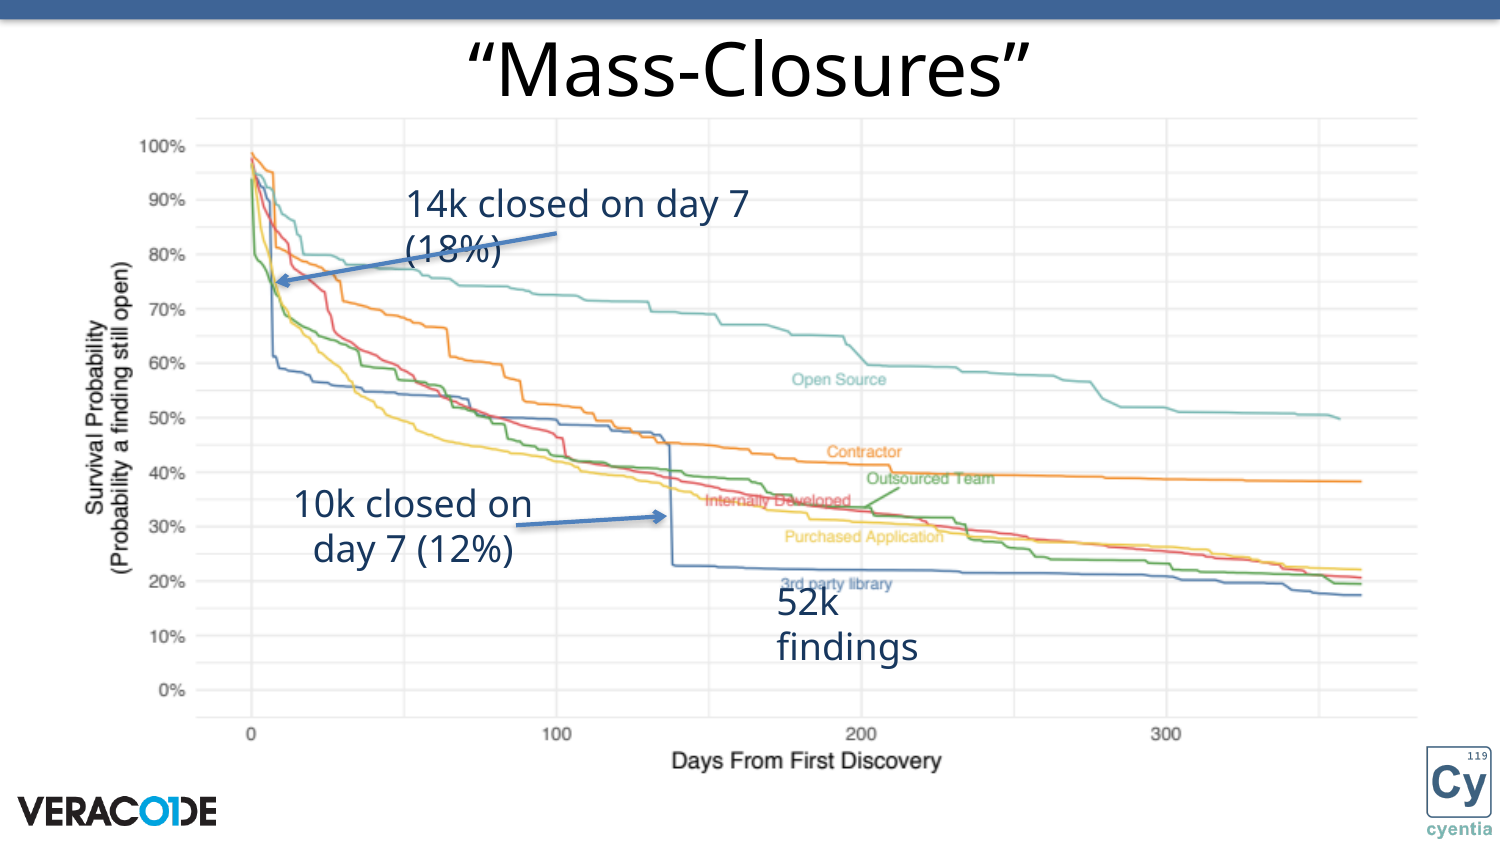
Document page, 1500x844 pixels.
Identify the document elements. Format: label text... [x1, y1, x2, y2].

picture [179, 796, 216, 826]
picture [146, 803, 162, 820]
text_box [168, 471, 668, 579]
picture [74, 107, 1426, 783]
title “Mass-Closures” [75, 13, 1425, 107]
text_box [275, 172, 871, 283]
picture [160, 796, 172, 826]
picture [17, 796, 149, 826]
